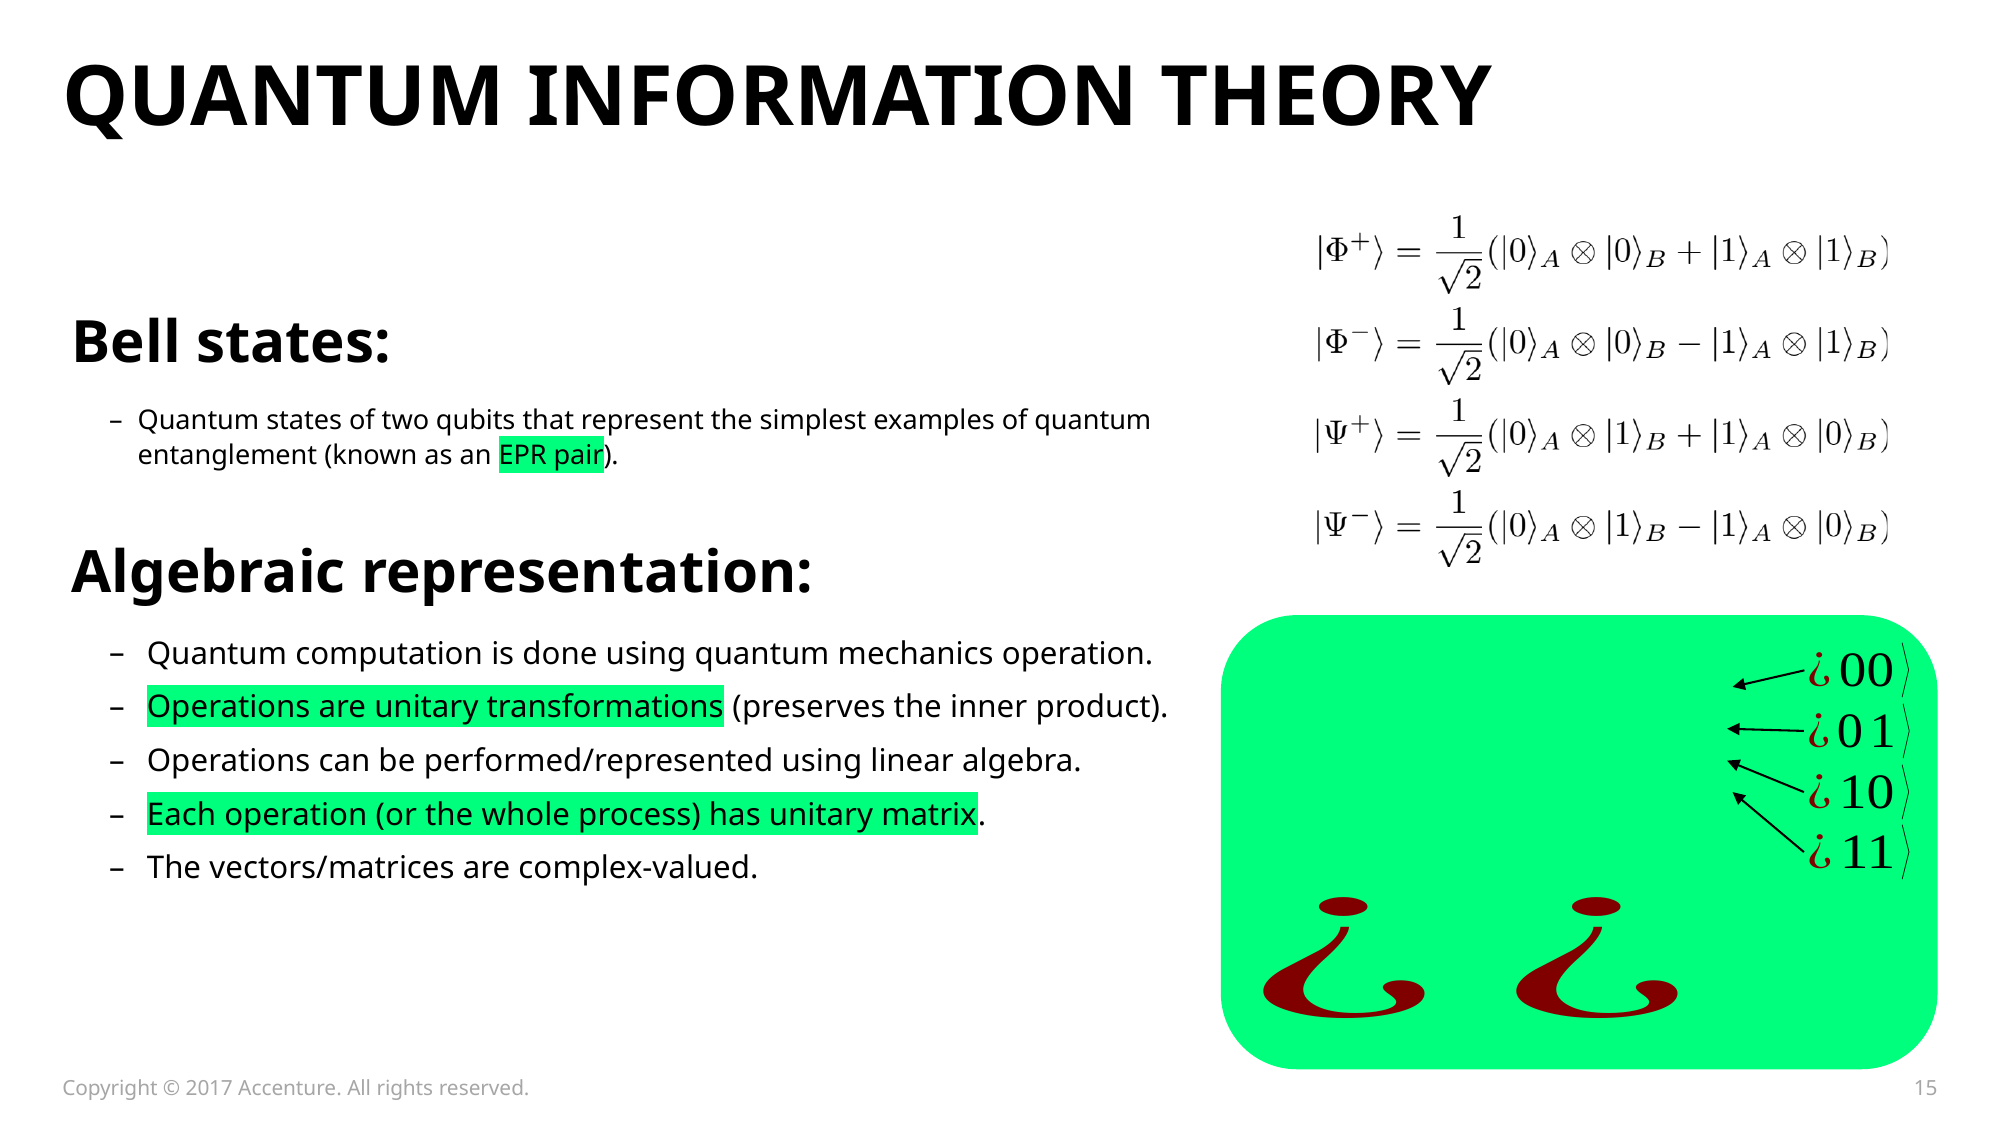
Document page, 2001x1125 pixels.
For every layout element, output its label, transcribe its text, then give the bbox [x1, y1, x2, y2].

title Quantum Information THEORY [62, 62, 1562, 225]
list Bell states: Quantum states of two qubits that represent the simplest examples of quantum entanglement (known as an EPR pair). Algebraic representation: Quantum computation is done using quantum mechanics operation. Operations are unitary transformations (preserves the inner product). Operations can be performed/represented using linear algebra. Each operation (or the whole process) has unitary matrix. The vectors/matrices are complex-valued. [62, 299, 1259, 1070]
slide_number 15 [1887, 1069, 1938, 1104]
picture [1316, 214, 1888, 567]
text_box [1259, 614, 1939, 1071]
footer Copyright © 2017 Accenture. All rights reserved. [62, 1069, 1000, 1104]
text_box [1244, 640, 1913, 883]
